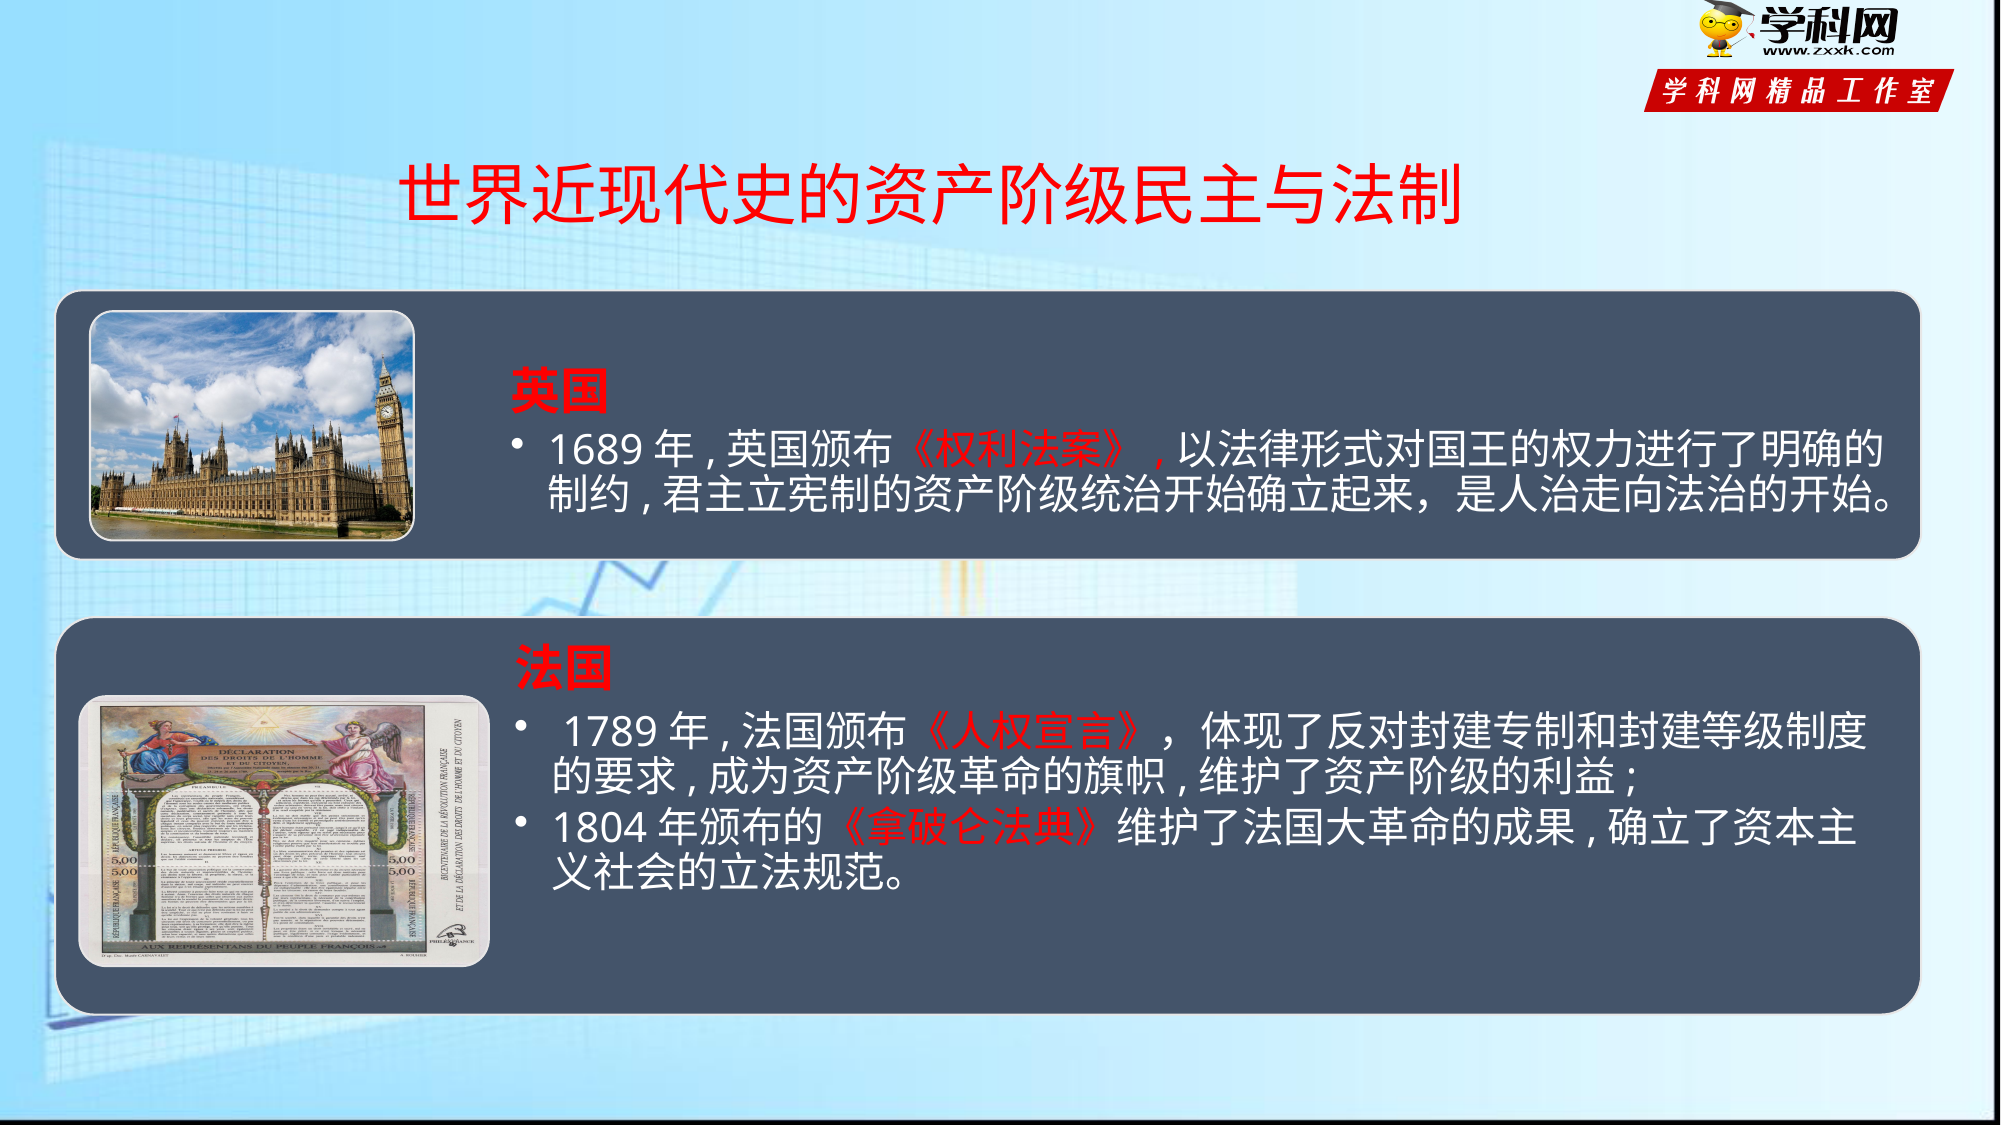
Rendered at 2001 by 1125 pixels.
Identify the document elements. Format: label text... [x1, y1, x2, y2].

text_box 世界近现代史的资产阶级民主与法制 [381, 146, 1545, 241]
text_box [55, 288, 1922, 1015]
picture [0, 0, 2001, 1125]
